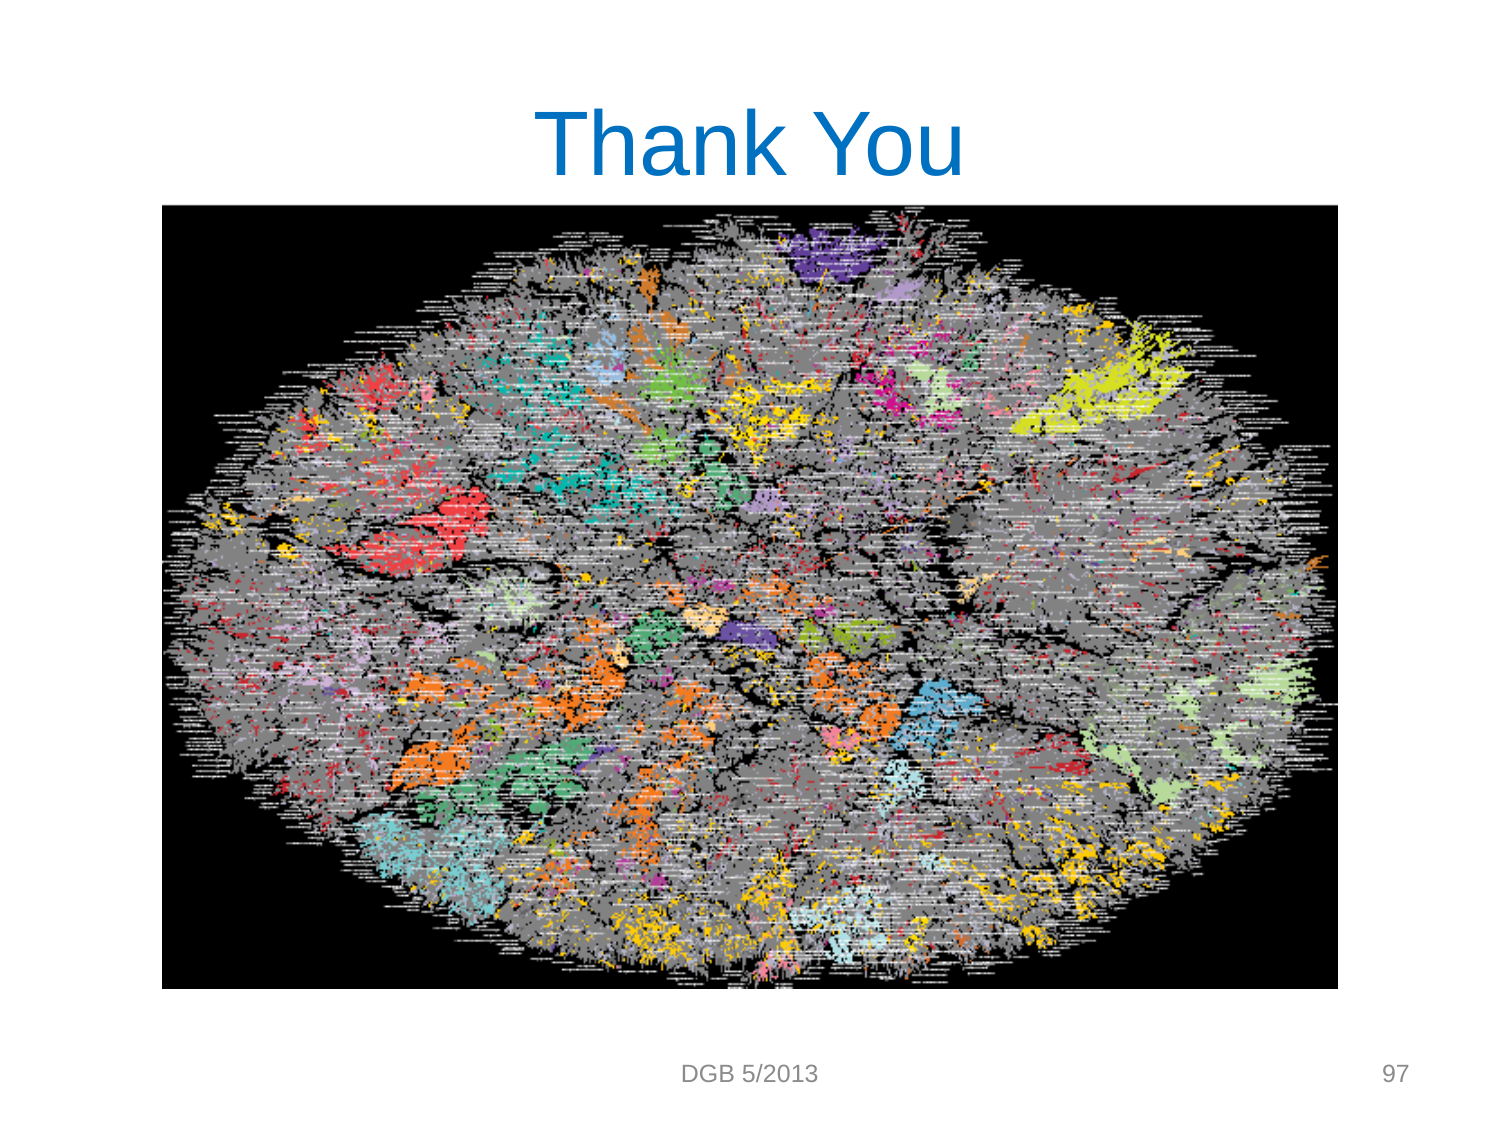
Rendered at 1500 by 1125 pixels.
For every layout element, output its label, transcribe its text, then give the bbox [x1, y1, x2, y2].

slide_number 97 [1074, 1042, 1425, 1103]
picture [162, 202, 1338, 989]
footer DGB 5/2013 [512, 1042, 988, 1103]
title Thank You [792, 45, 1425, 233]
text_box [10, 0, 792, 428]
